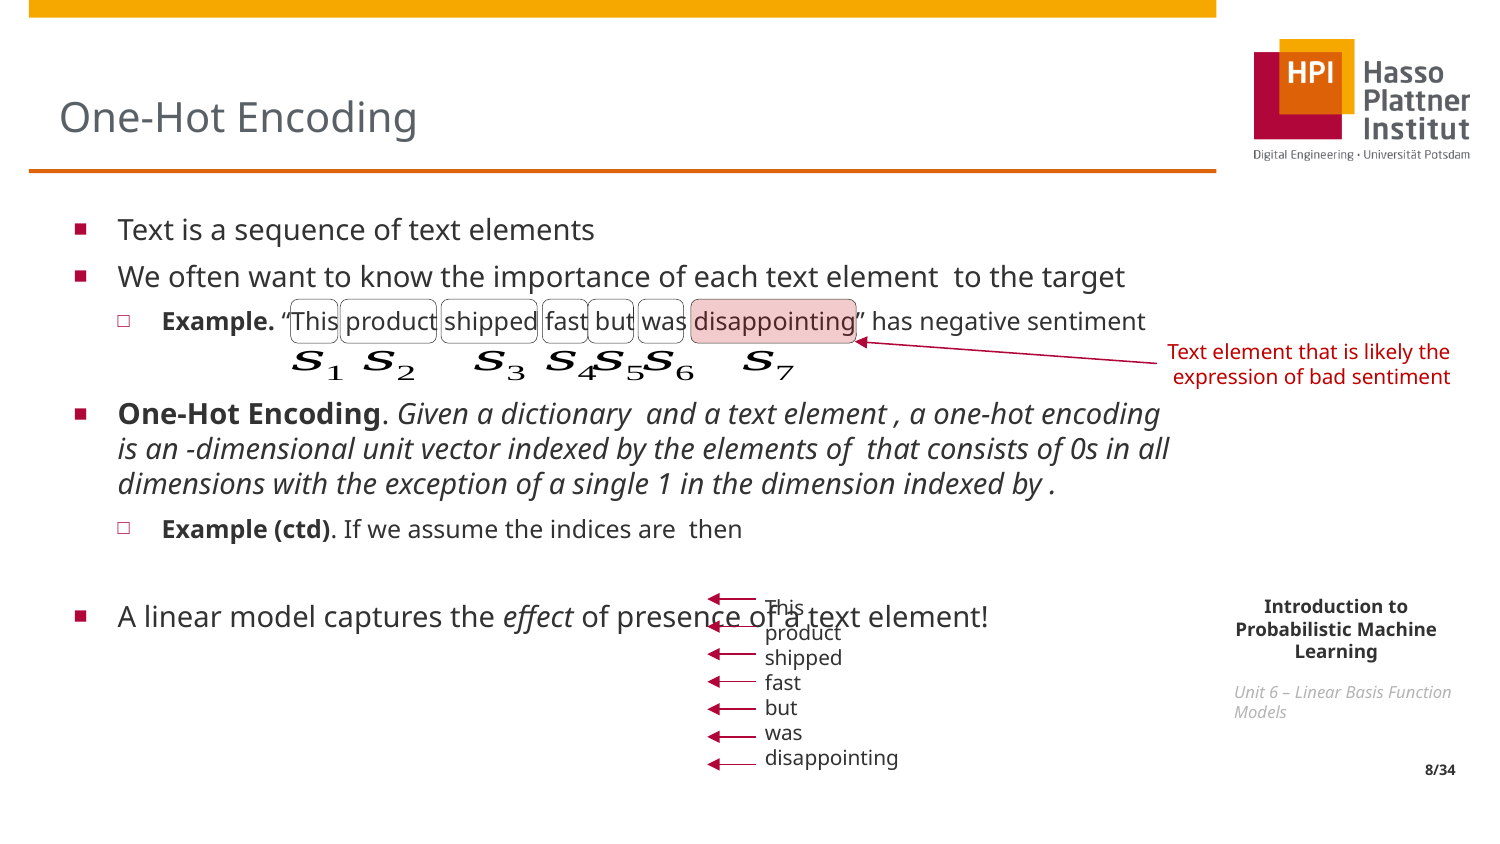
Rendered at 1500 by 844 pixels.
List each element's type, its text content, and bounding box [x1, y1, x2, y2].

text_box [338, 297, 439, 346]
text_box [635, 297, 686, 346]
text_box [854, 341, 1158, 364]
title One-Hot Encoding [58, 17, 1187, 170]
text_box [688, 297, 859, 346]
text_box [438, 297, 540, 346]
text_box [585, 297, 636, 346]
text_box Text element that is likely the expression of bad sentiment [1156, 328, 1467, 399]
text_box [540, 297, 588, 346]
text_box This product shipped fast but was disappointing [749, 587, 939, 777]
picture [1254, 39, 1470, 161]
text_box [288, 297, 339, 346]
